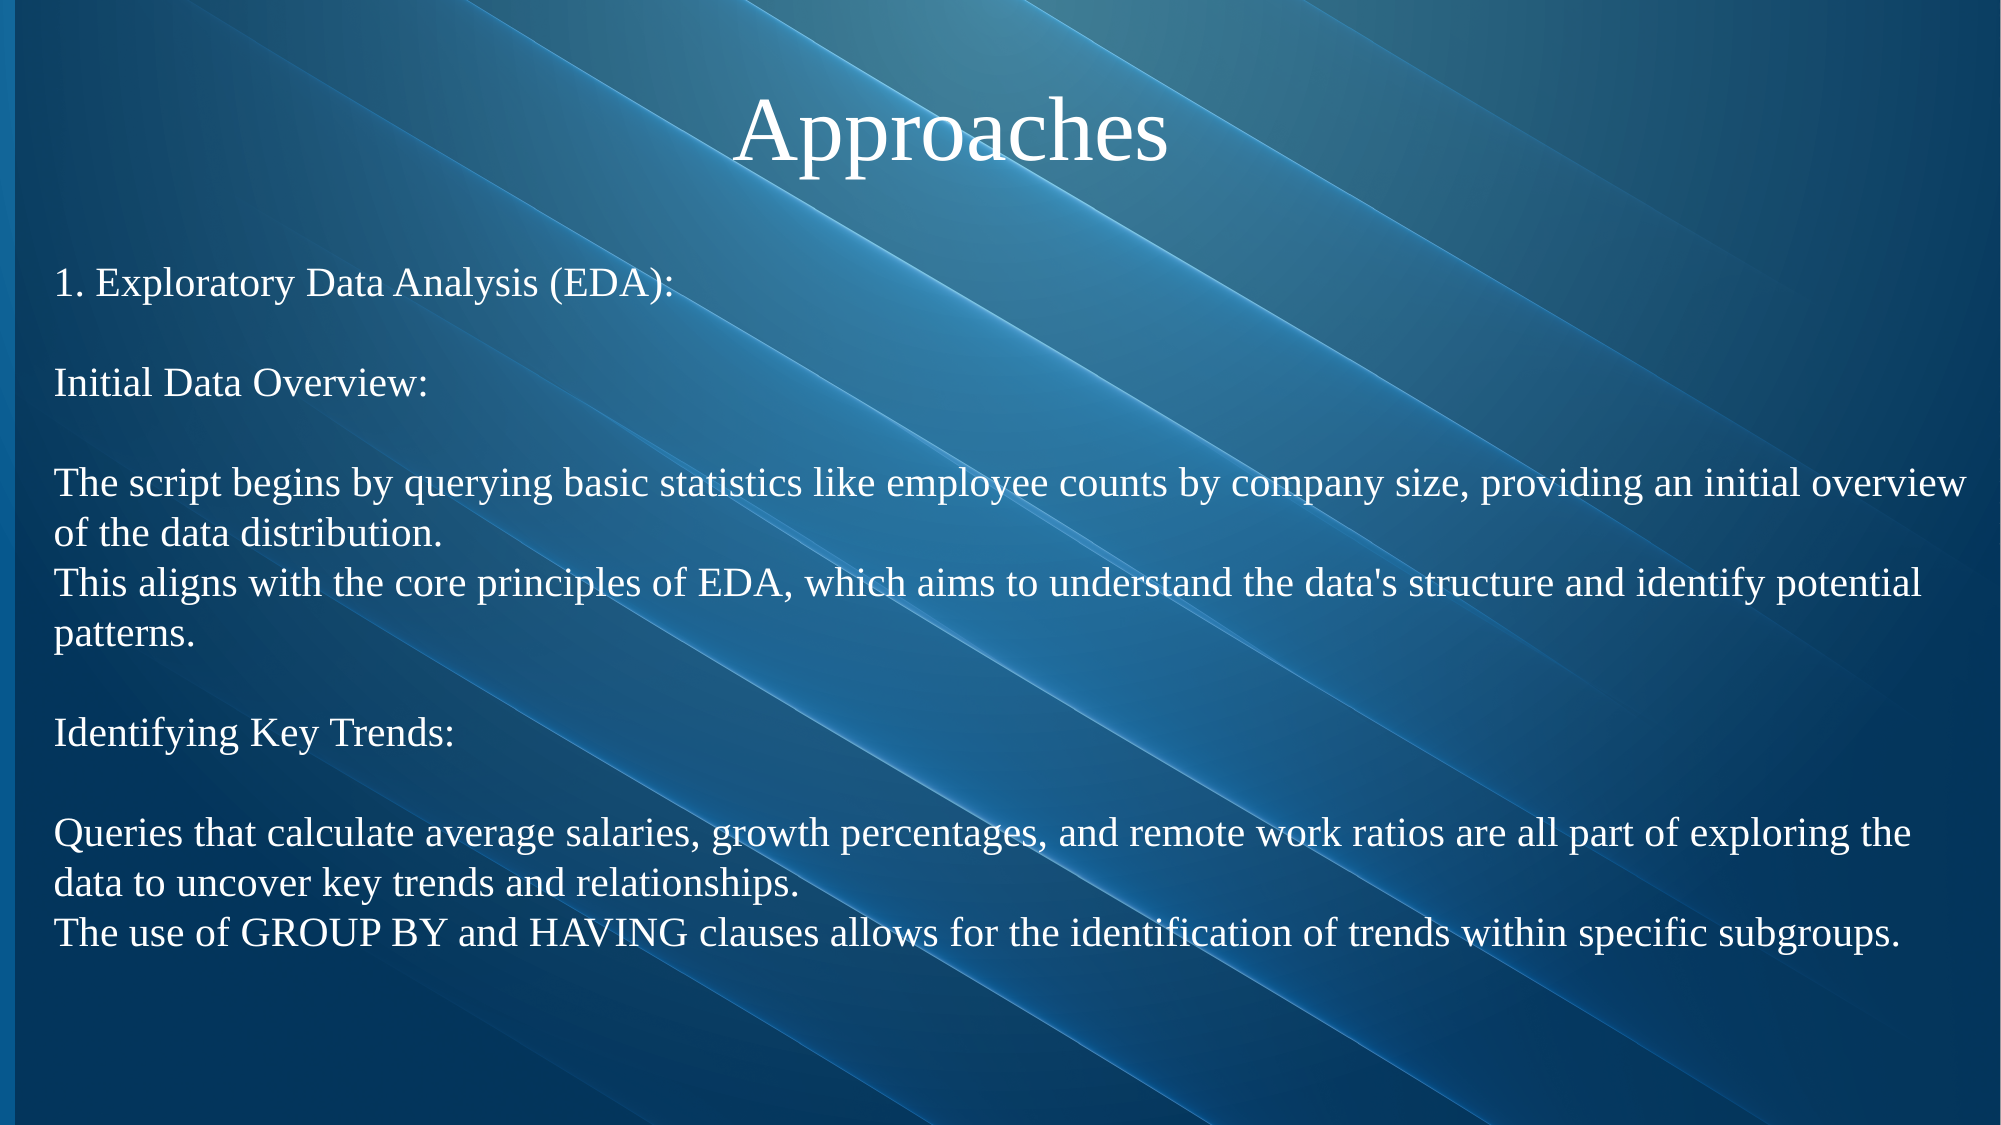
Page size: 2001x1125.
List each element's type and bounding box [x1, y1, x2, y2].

picture [15, 0, 2000, 1125]
text_box [0, 0, 15, 1125]
